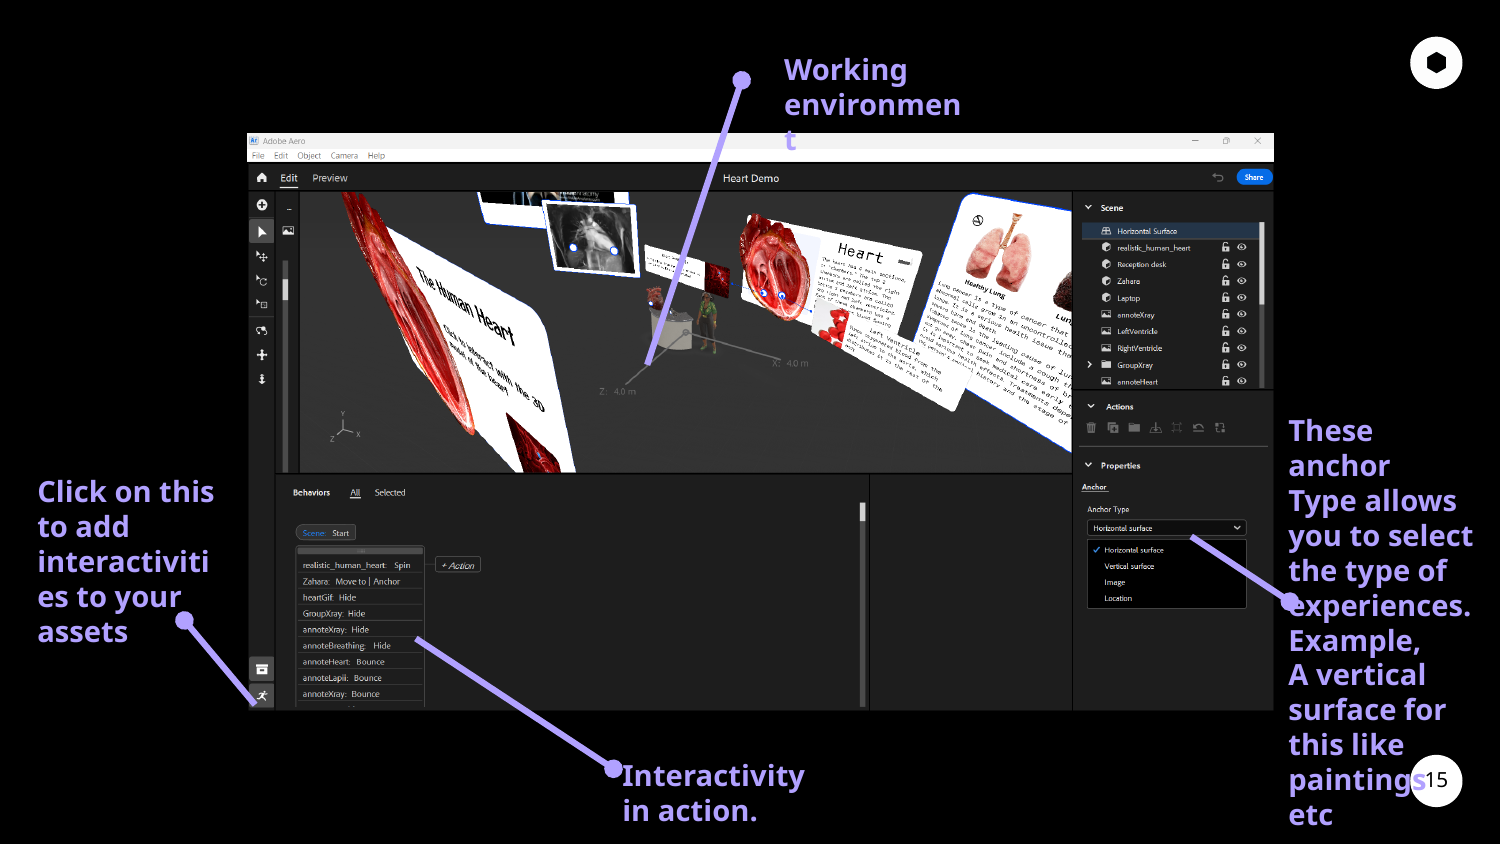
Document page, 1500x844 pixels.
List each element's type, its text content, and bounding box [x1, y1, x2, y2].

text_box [184, 620, 256, 705]
text_box Click on this to add interactivities to your assets [22, 458, 239, 664]
text_box These anchor Type allows you to select the type of experiences. Example, A vertical surface for this like paintings etc [1273, 397, 1490, 741]
picture [246, 133, 1274, 711]
text_box Working environment [769, 36, 986, 131]
picture [1409, 36, 1463, 90]
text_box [415, 638, 614, 770]
text_box Interactivity in action. [607, 742, 824, 844]
slide_number ‹#› [1391, 748, 1482, 814]
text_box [646, 80, 742, 366]
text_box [1190, 536, 1291, 602]
